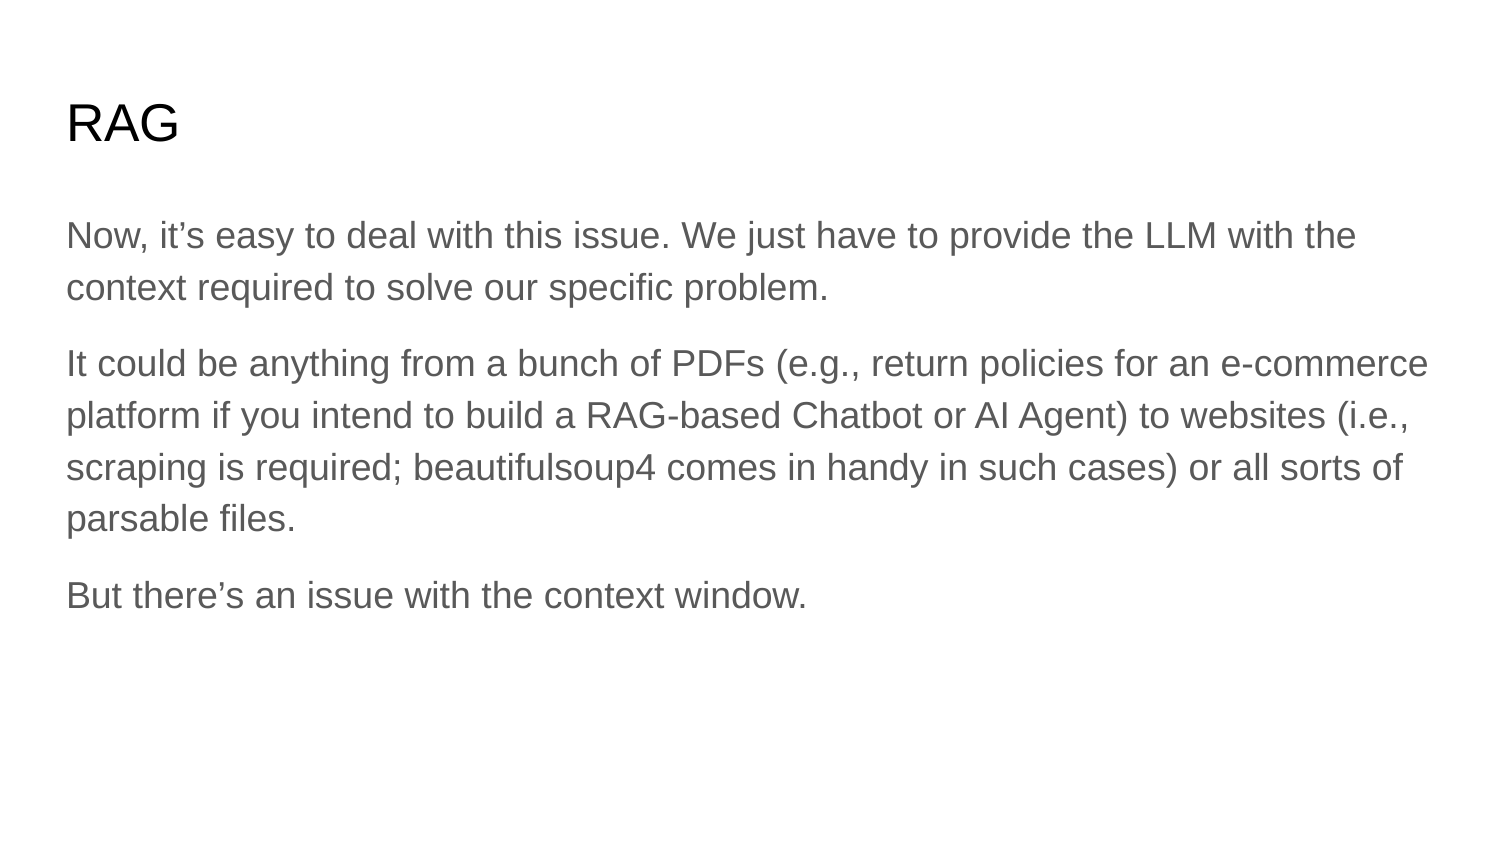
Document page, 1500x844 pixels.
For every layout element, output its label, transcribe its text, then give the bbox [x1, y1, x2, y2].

list Now, it’s easy to deal with this issue. We just have to provide the LLM with the context required to solve our specific problem. It could be anything from a bunch of PDFs (e.g., return policies for an e-commerce platform if you intend to build a RAG-based Chatbot or AI Agent) to websites (i.e., scraping is required; beautifulsoup4 comes in handy in such cases) or all sorts of parsable files. But there’s an issue with the context window. [51, 189, 1449, 750]
title RAG [51, 72, 1449, 167]
